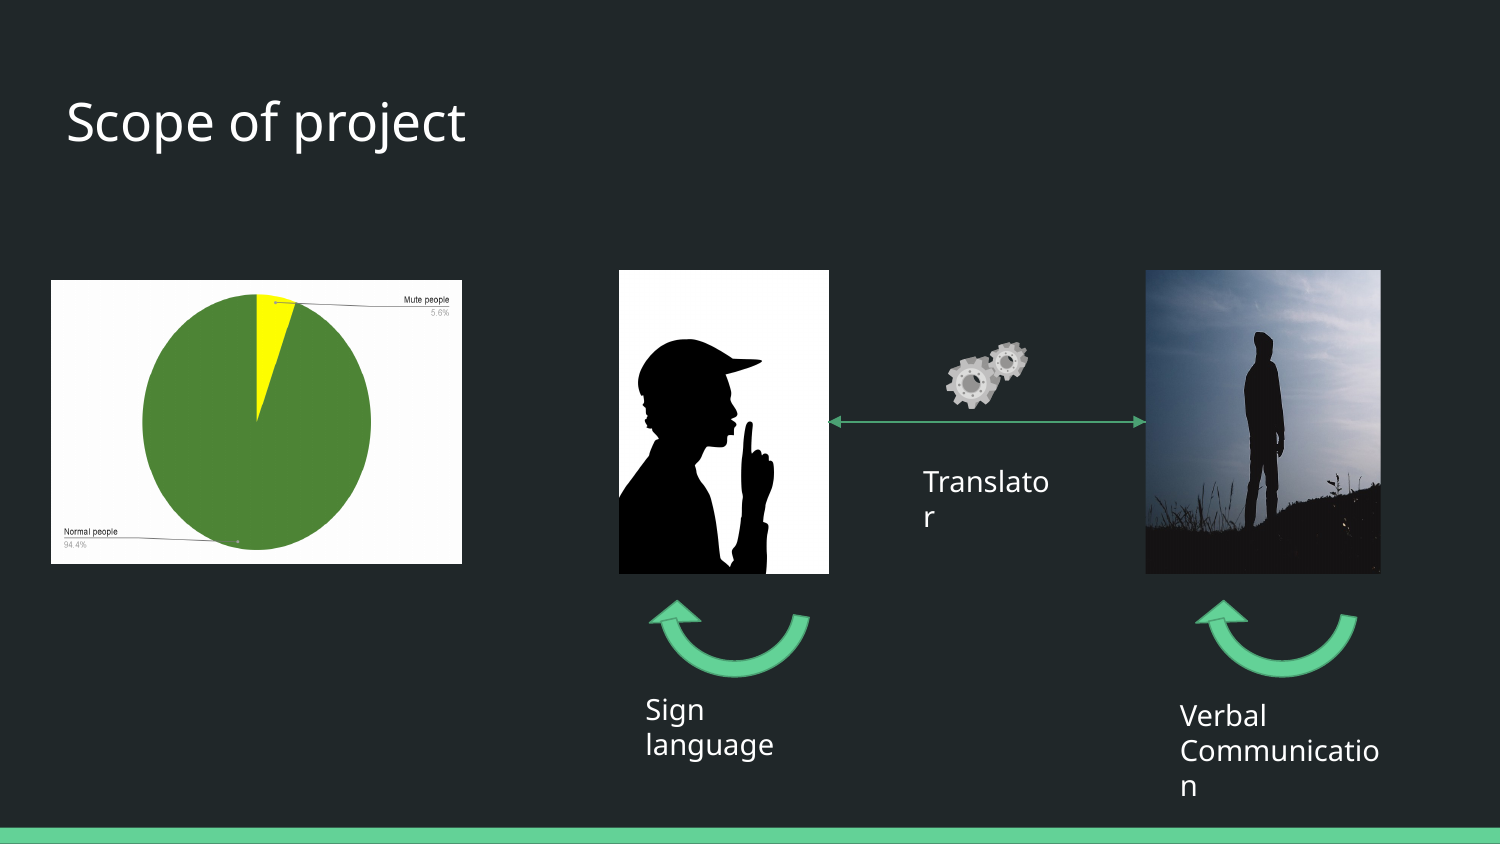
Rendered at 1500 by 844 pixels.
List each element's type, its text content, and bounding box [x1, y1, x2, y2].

picture [619, 269, 829, 574]
text_box [1208, 614, 1357, 677]
picture [50, 280, 462, 564]
text_box Verbal Communication [1164, 682, 1400, 818]
text_box [660, 614, 810, 677]
text_box Translator [908, 448, 1066, 549]
picture [1145, 269, 1381, 574]
text_box [649, 600, 701, 623]
text_box [1195, 600, 1248, 623]
picture [946, 342, 1028, 409]
text_box Sign language [630, 676, 818, 777]
title Scope of project [51, 72, 1449, 167]
